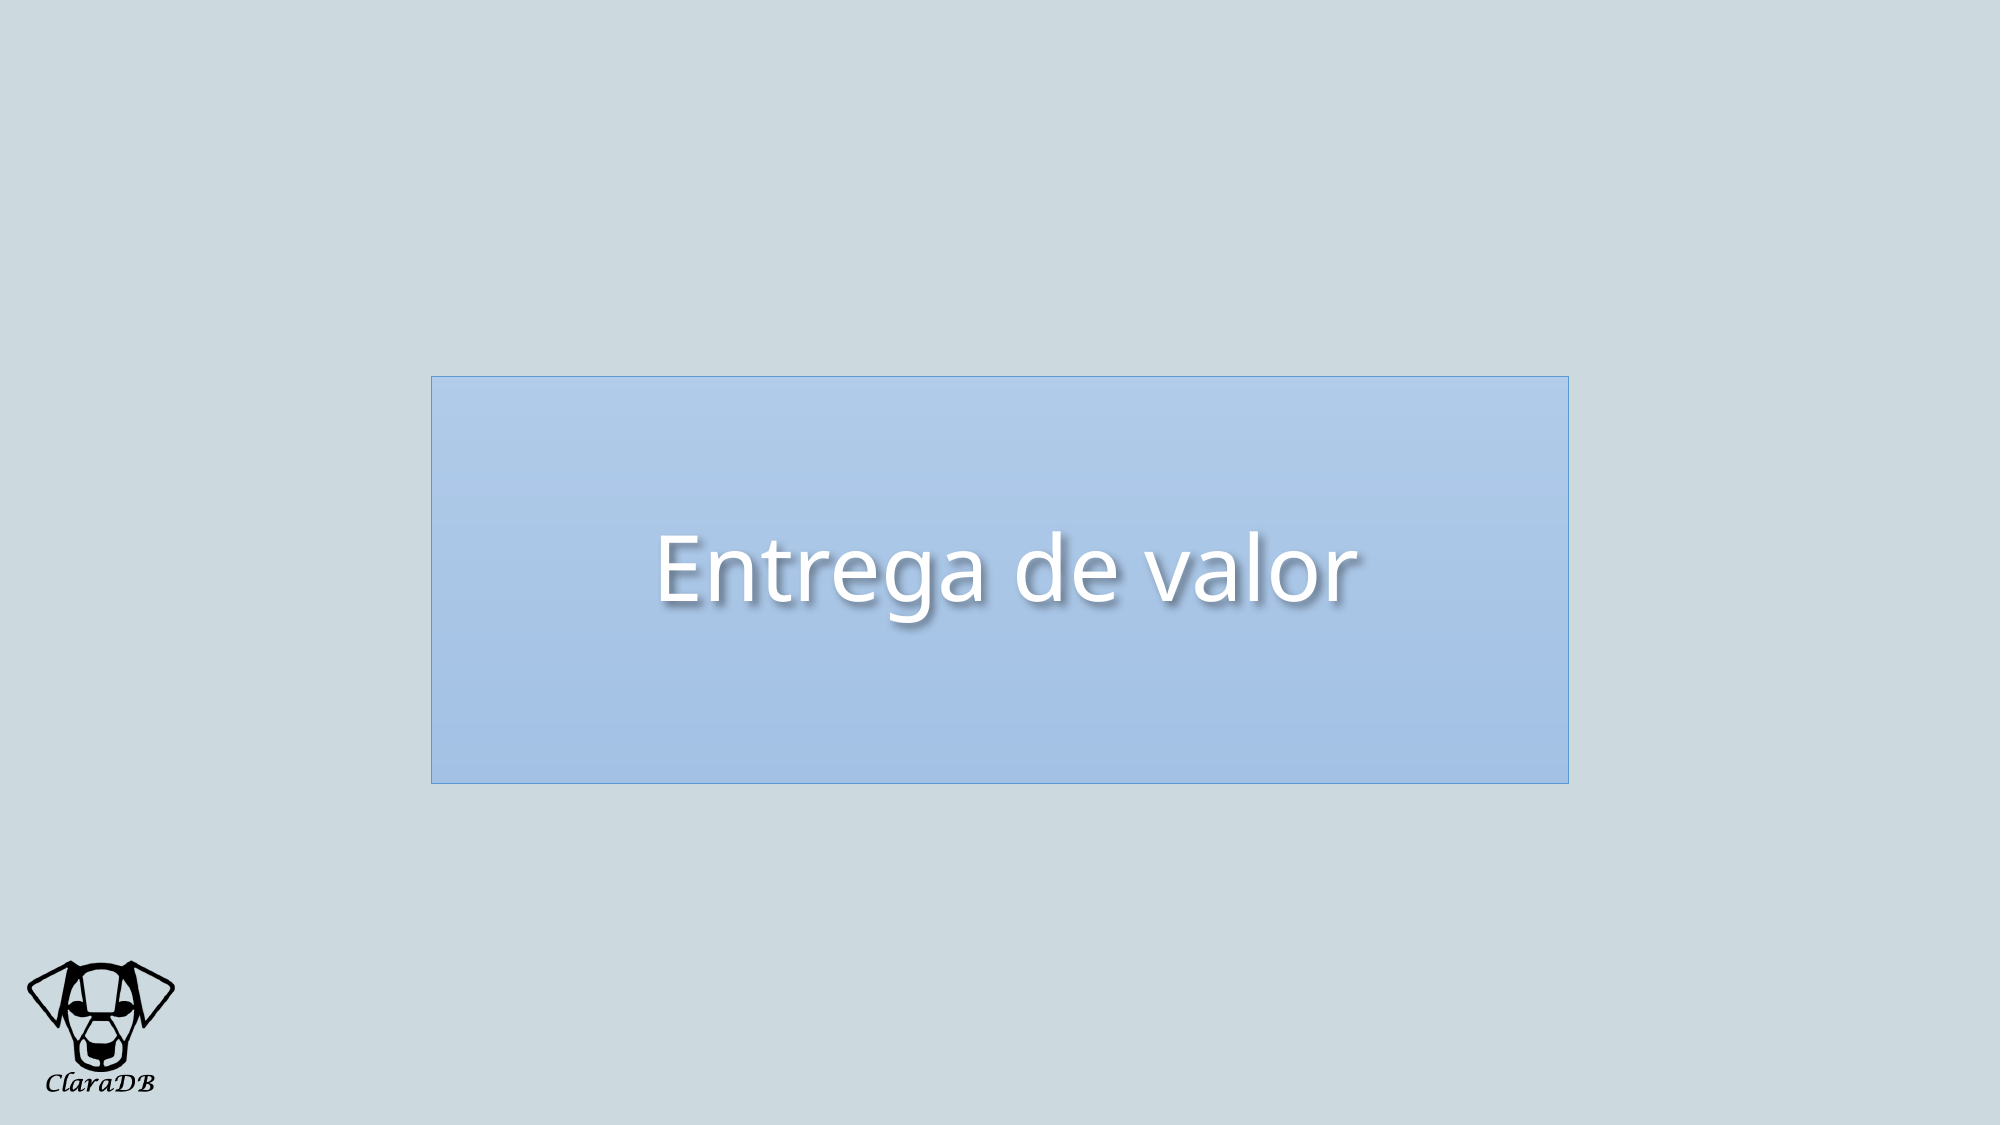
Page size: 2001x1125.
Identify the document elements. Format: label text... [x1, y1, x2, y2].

text_box Entrega de valor [180, 342, 1833, 802]
picture [22, 947, 181, 1099]
